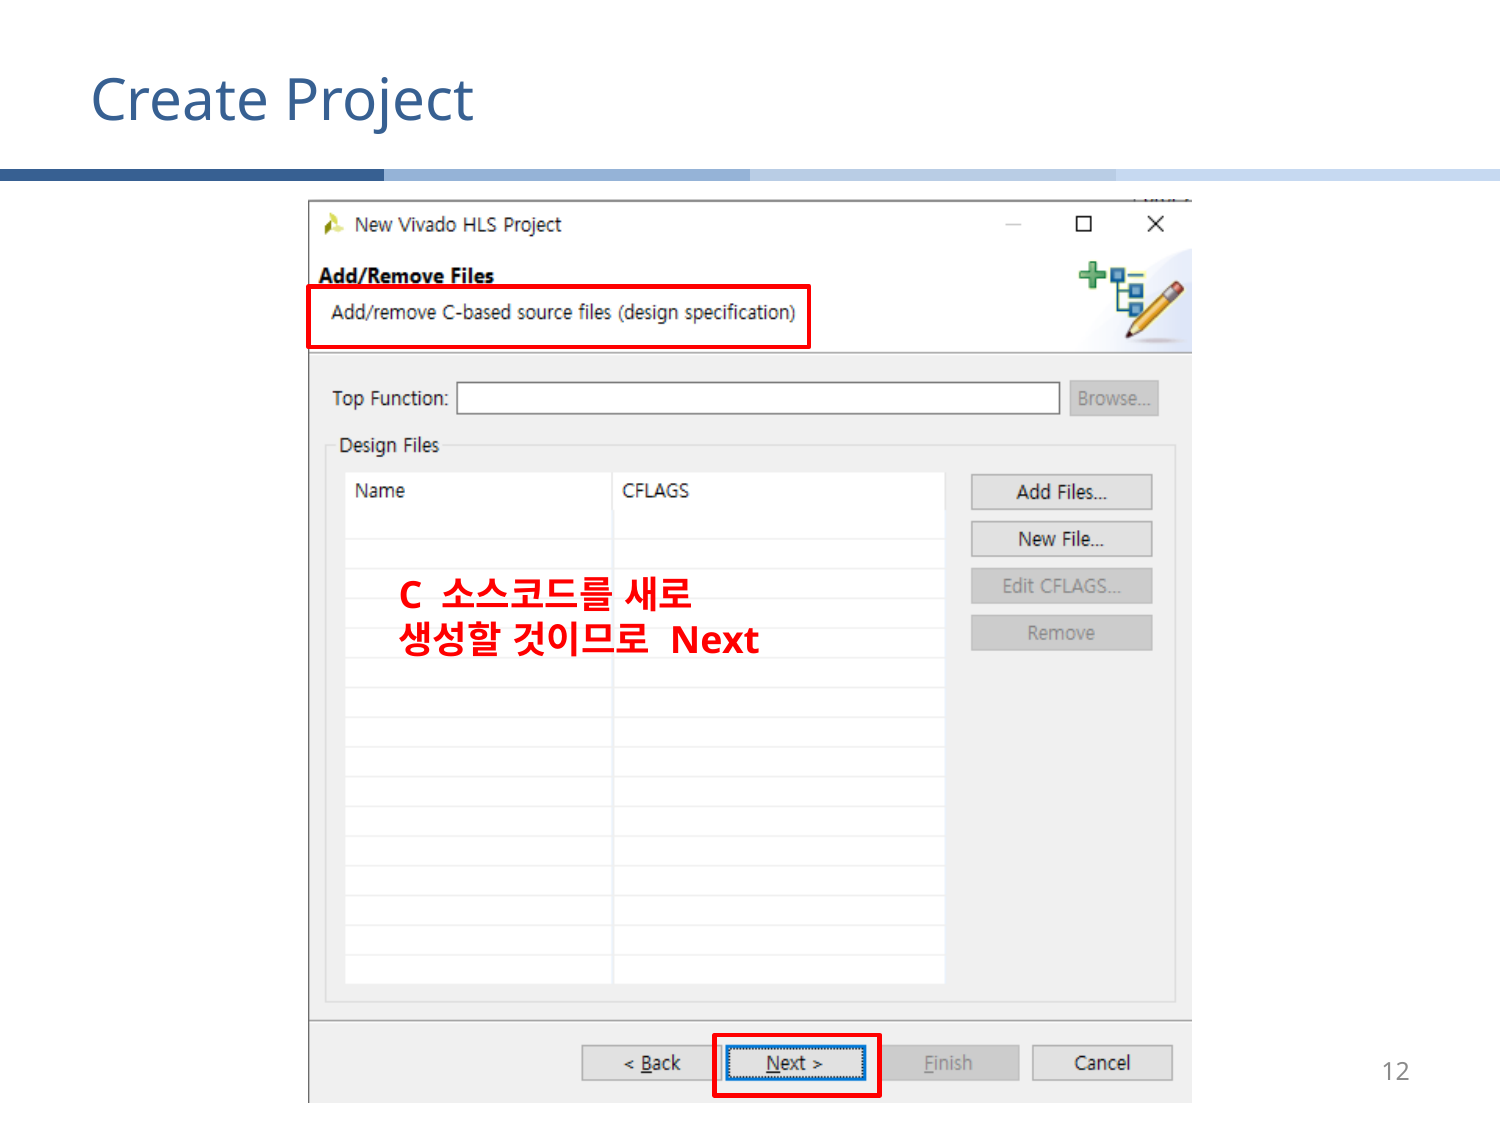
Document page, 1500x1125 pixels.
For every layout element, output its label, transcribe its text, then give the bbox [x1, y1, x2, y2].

slide_number 12 [1196, 1042, 1425, 1103]
title Create Project [75, 24, 1425, 170]
picture [308, 199, 1192, 1103]
